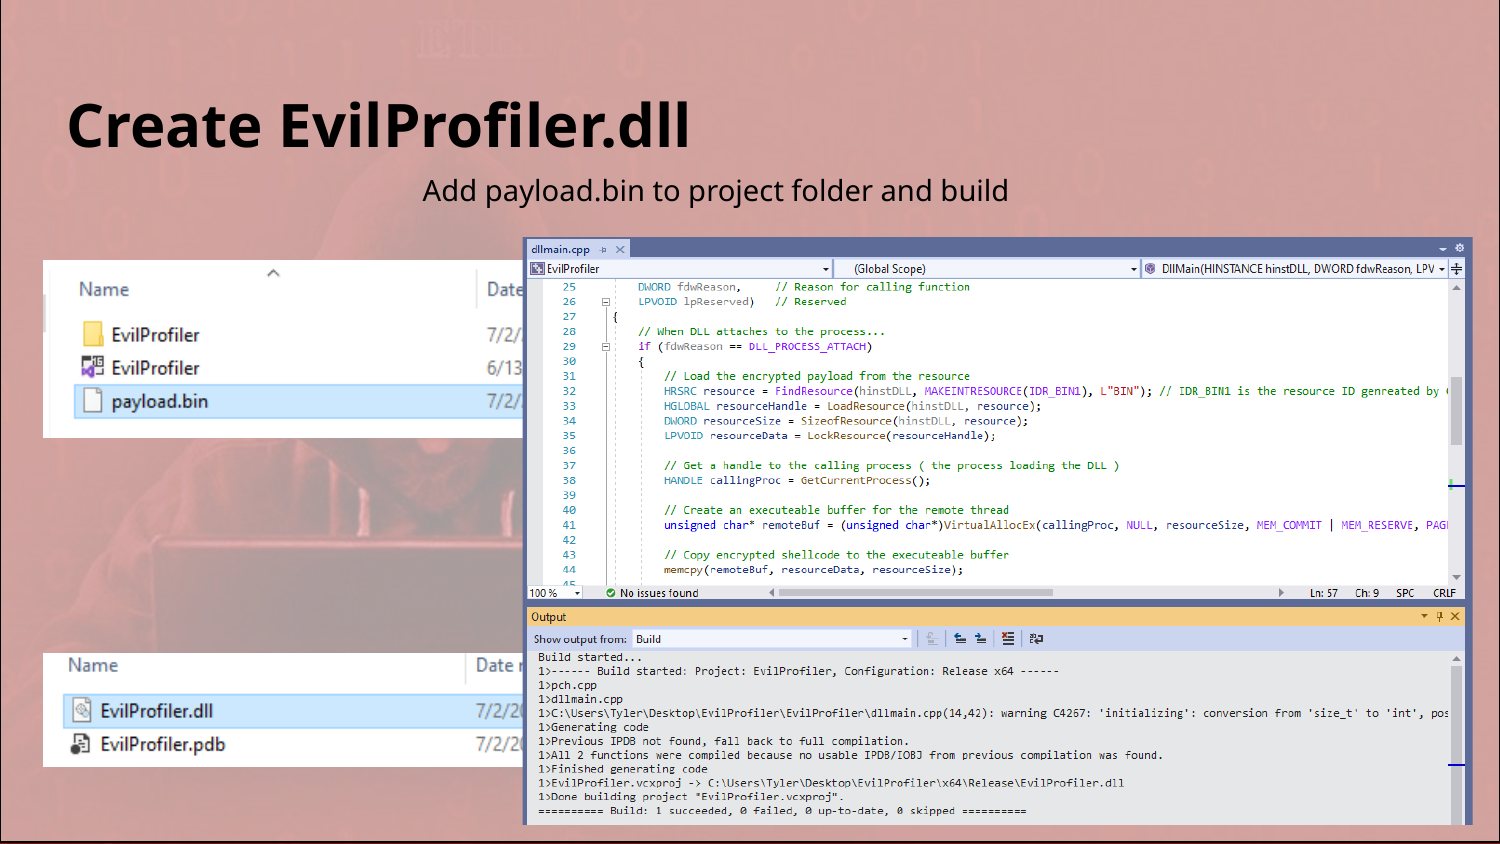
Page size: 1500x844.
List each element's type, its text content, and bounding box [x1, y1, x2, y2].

text_box [0, 0, 1500, 843]
text_box Add payload.bin to project folder and build [407, 157, 1093, 223]
picture [43, 237, 1473, 825]
title Create EvilProfiler.dll [51, 72, 1449, 176]
